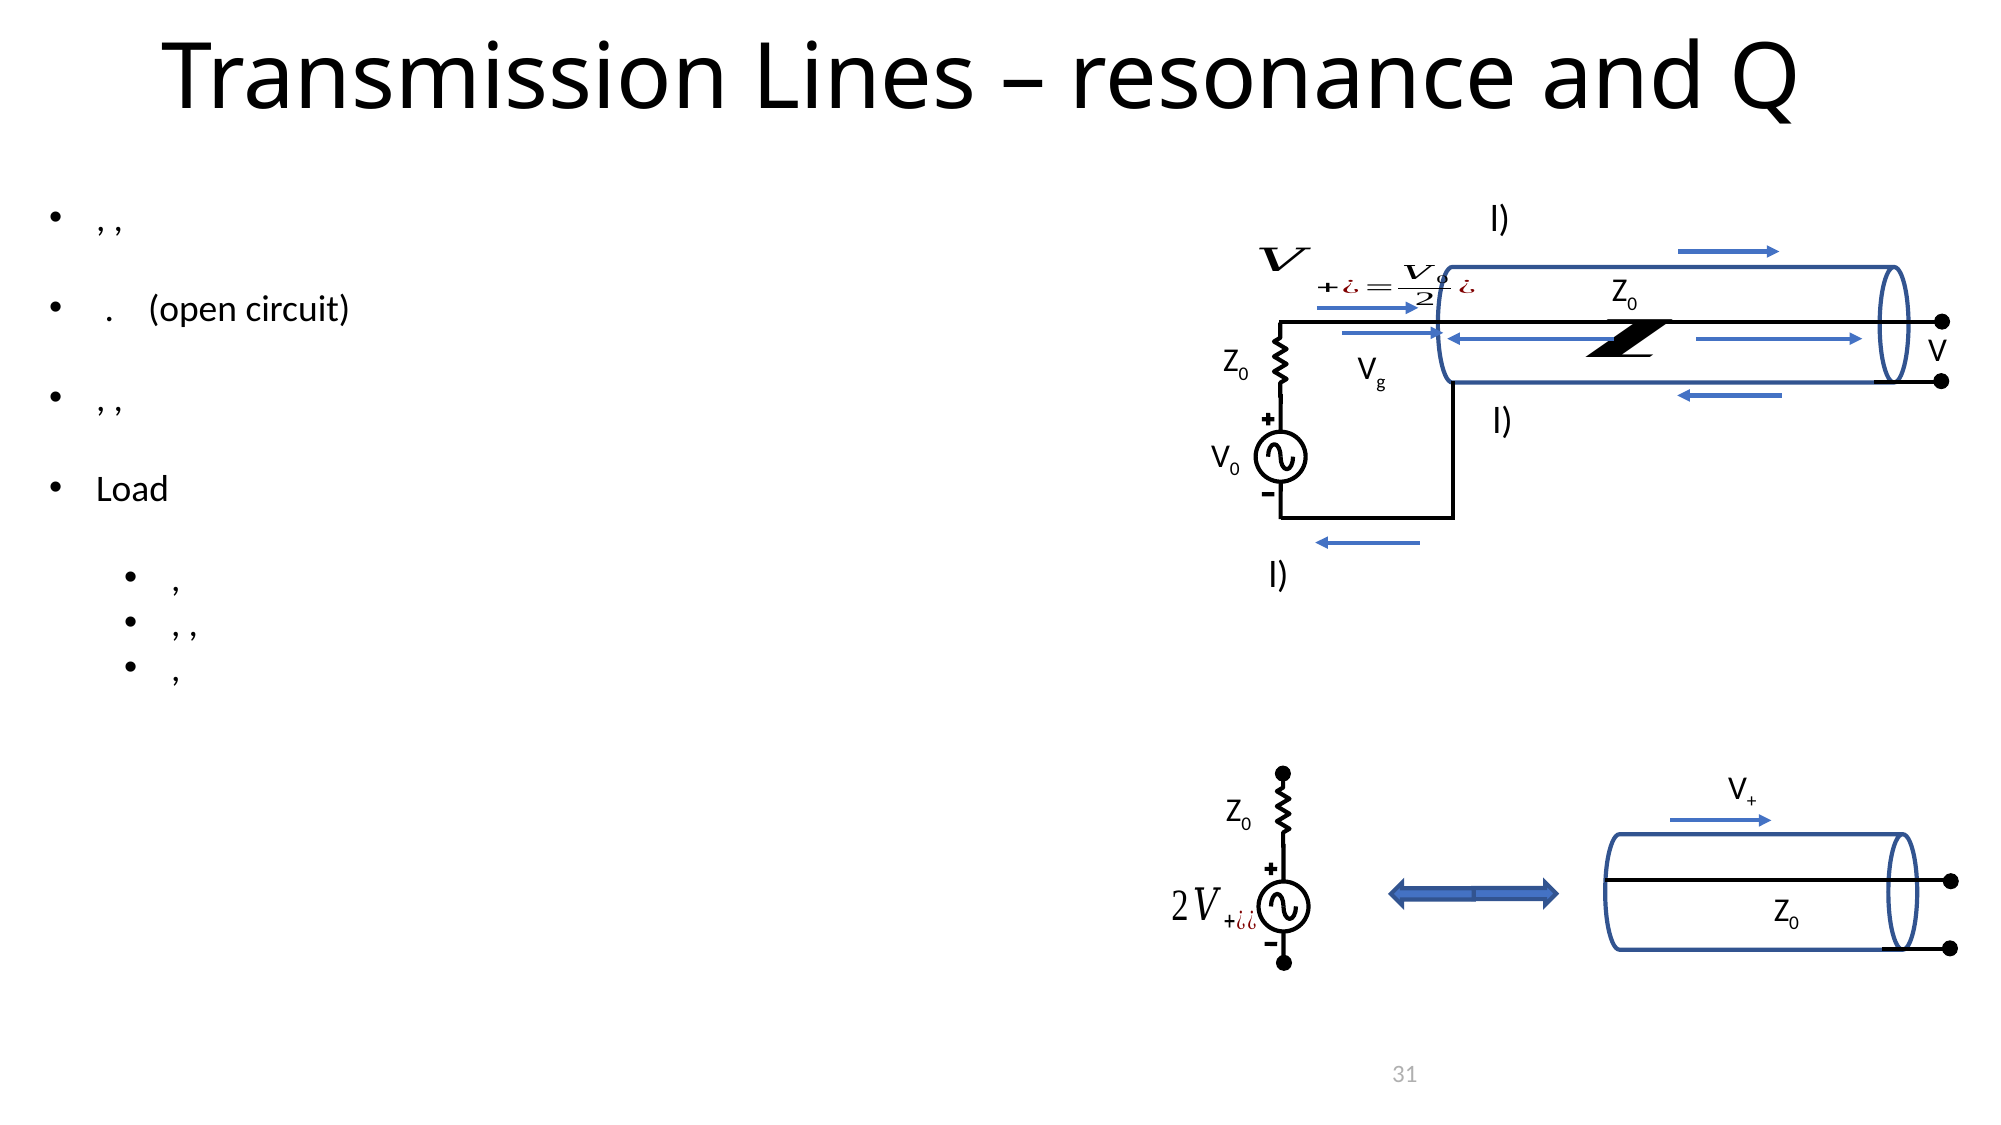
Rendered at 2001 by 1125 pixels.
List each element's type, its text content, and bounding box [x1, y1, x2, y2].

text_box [1196, 186, 2000, 606]
text_box Transmission Lines – resonance and Q [33, 16, 1931, 127]
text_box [1171, 758, 1959, 971]
slide_number 31 [1074, 738, 1425, 1125]
